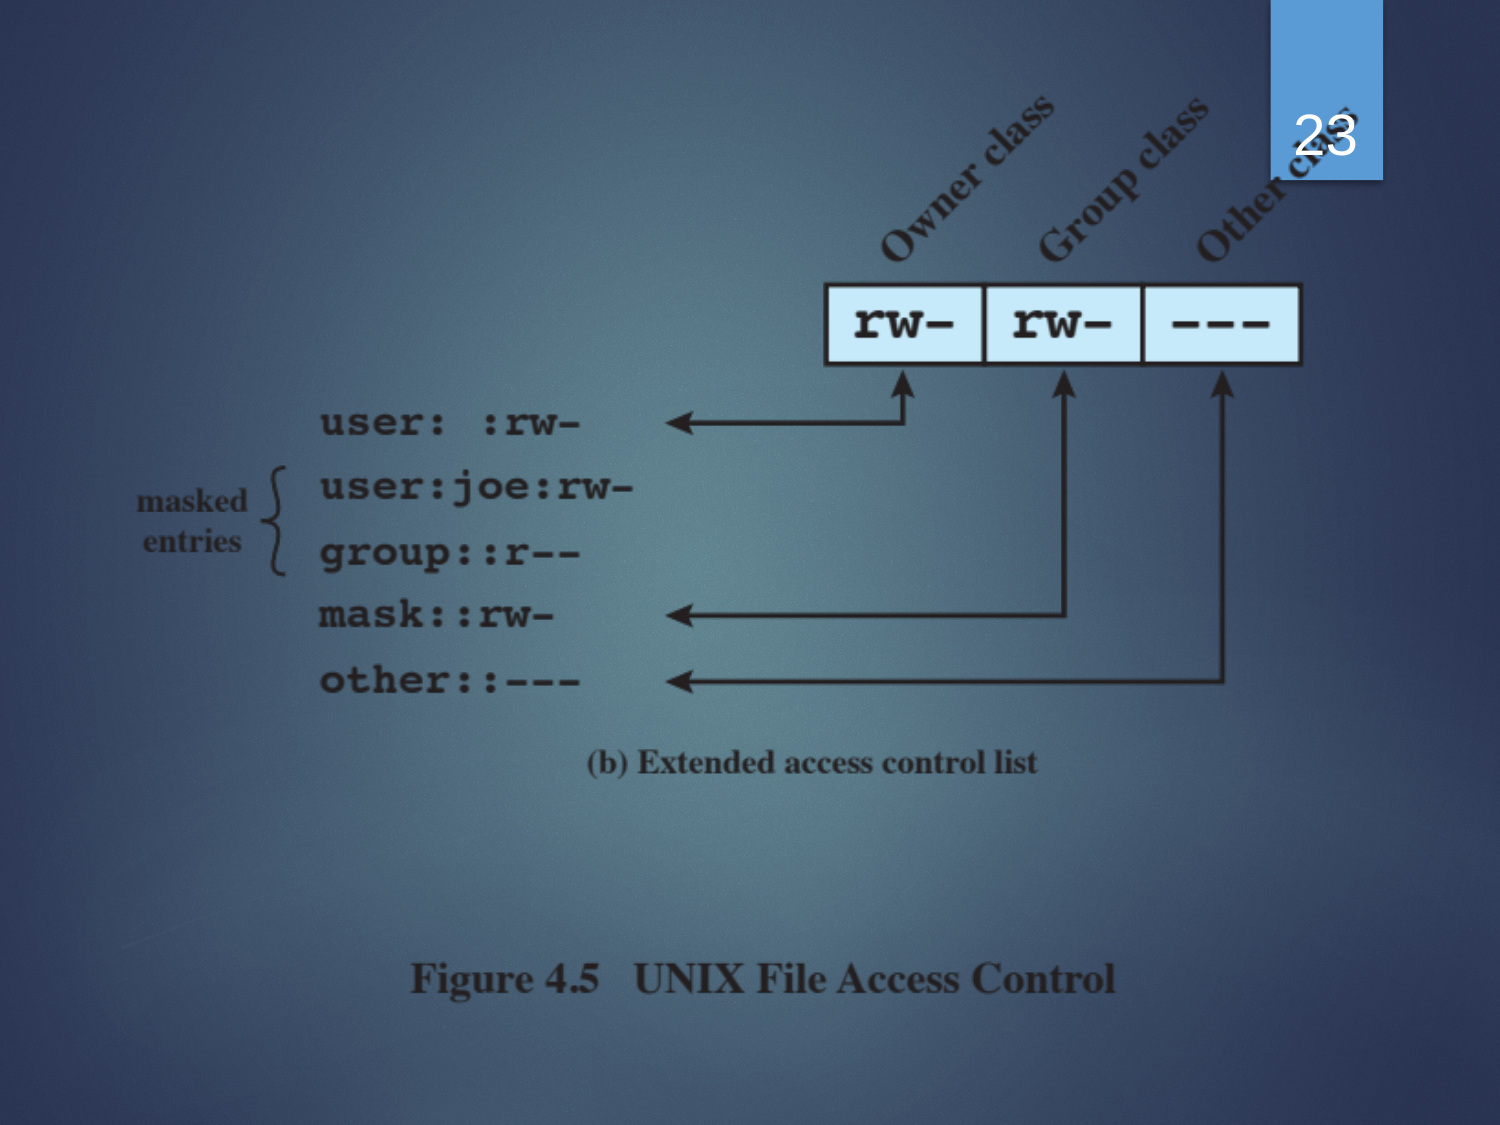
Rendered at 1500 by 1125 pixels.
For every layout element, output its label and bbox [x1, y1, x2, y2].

picture [64, 42, 1457, 1085]
